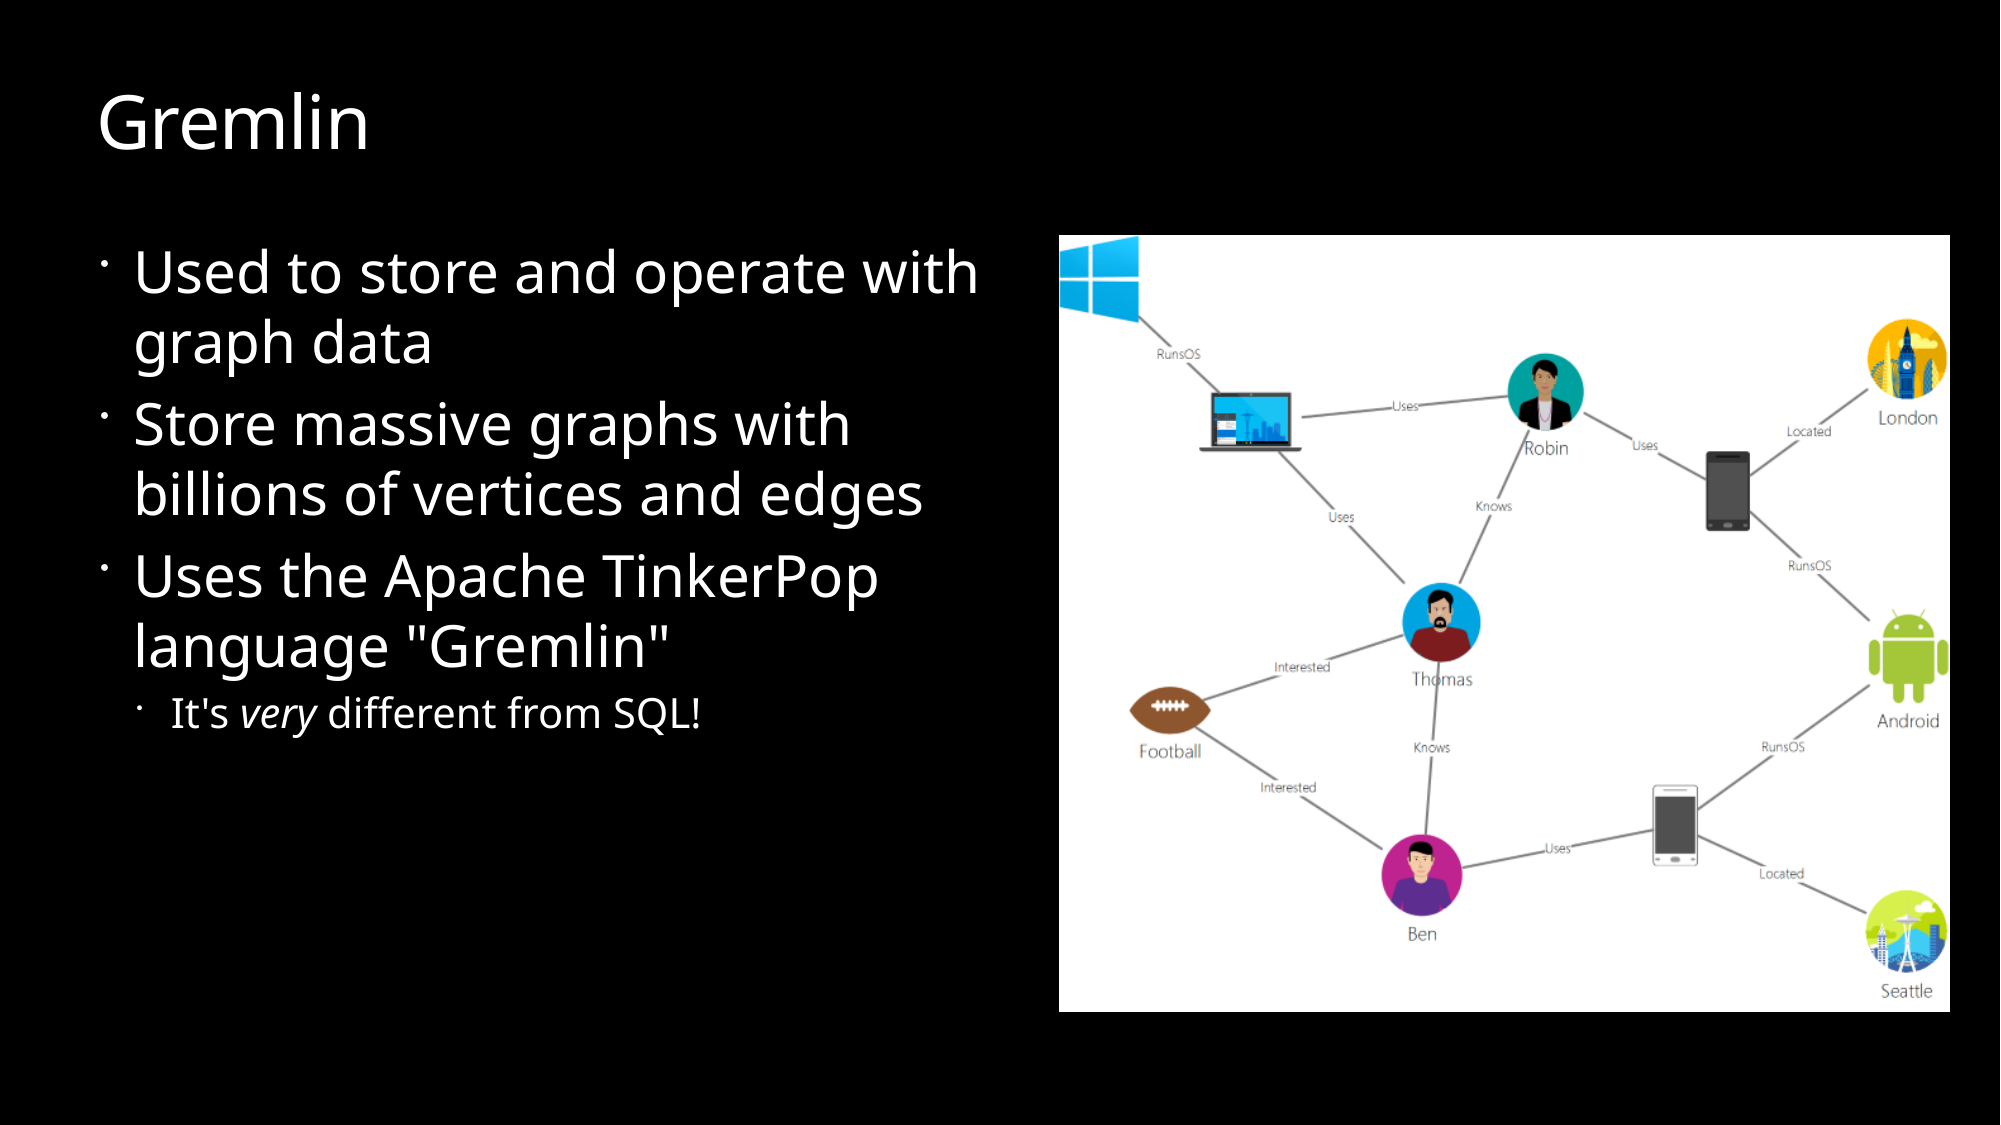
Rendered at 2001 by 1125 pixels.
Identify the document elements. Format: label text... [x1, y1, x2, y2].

list Used to store and operate with graph data Store massive graphs with billions of vertices and edges Uses the Apache TinkerPop language "Gremlin" It's very different from SQL! [95, 235, 1027, 834]
title Gremlin [96, 75, 1904, 166]
picture [1059, 235, 1950, 1012]
